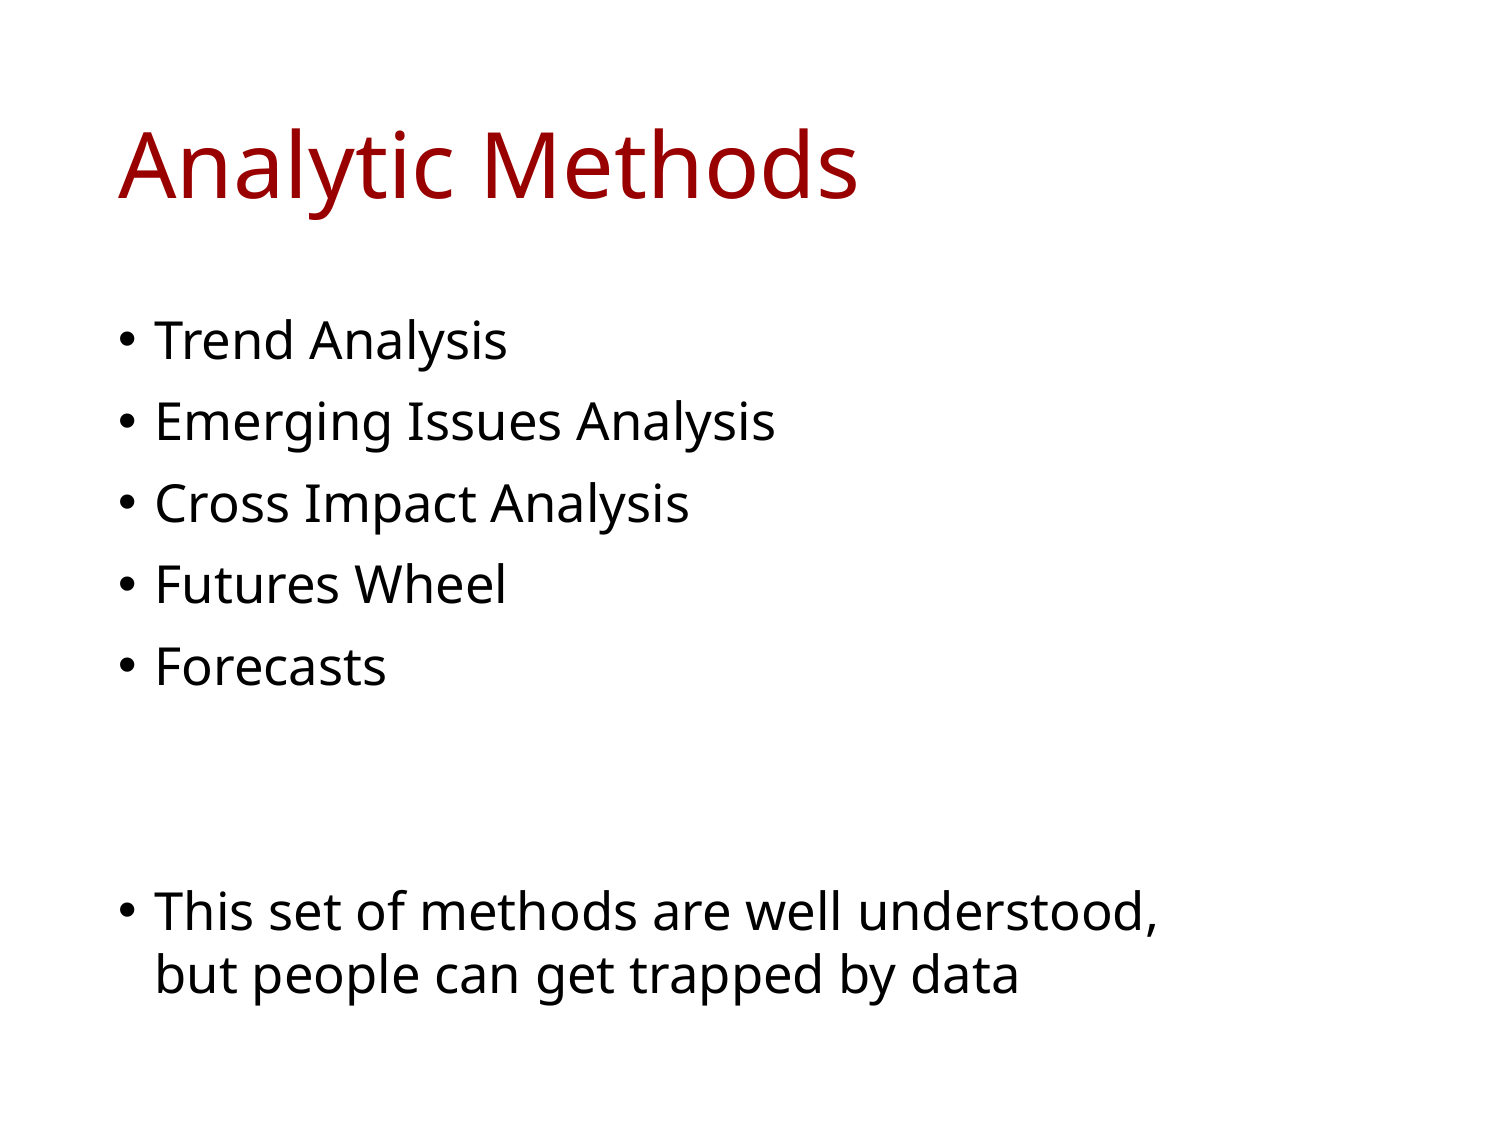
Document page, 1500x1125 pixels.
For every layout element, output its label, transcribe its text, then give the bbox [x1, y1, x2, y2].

title Analytic Methods [103, 59, 1397, 278]
list Trend Analysis Emerging Issues Analysis Cross Impact Analysis Futures Wheel Forecasts This set of methods are well understood, but people can get trapped by data [103, 299, 1243, 1014]
